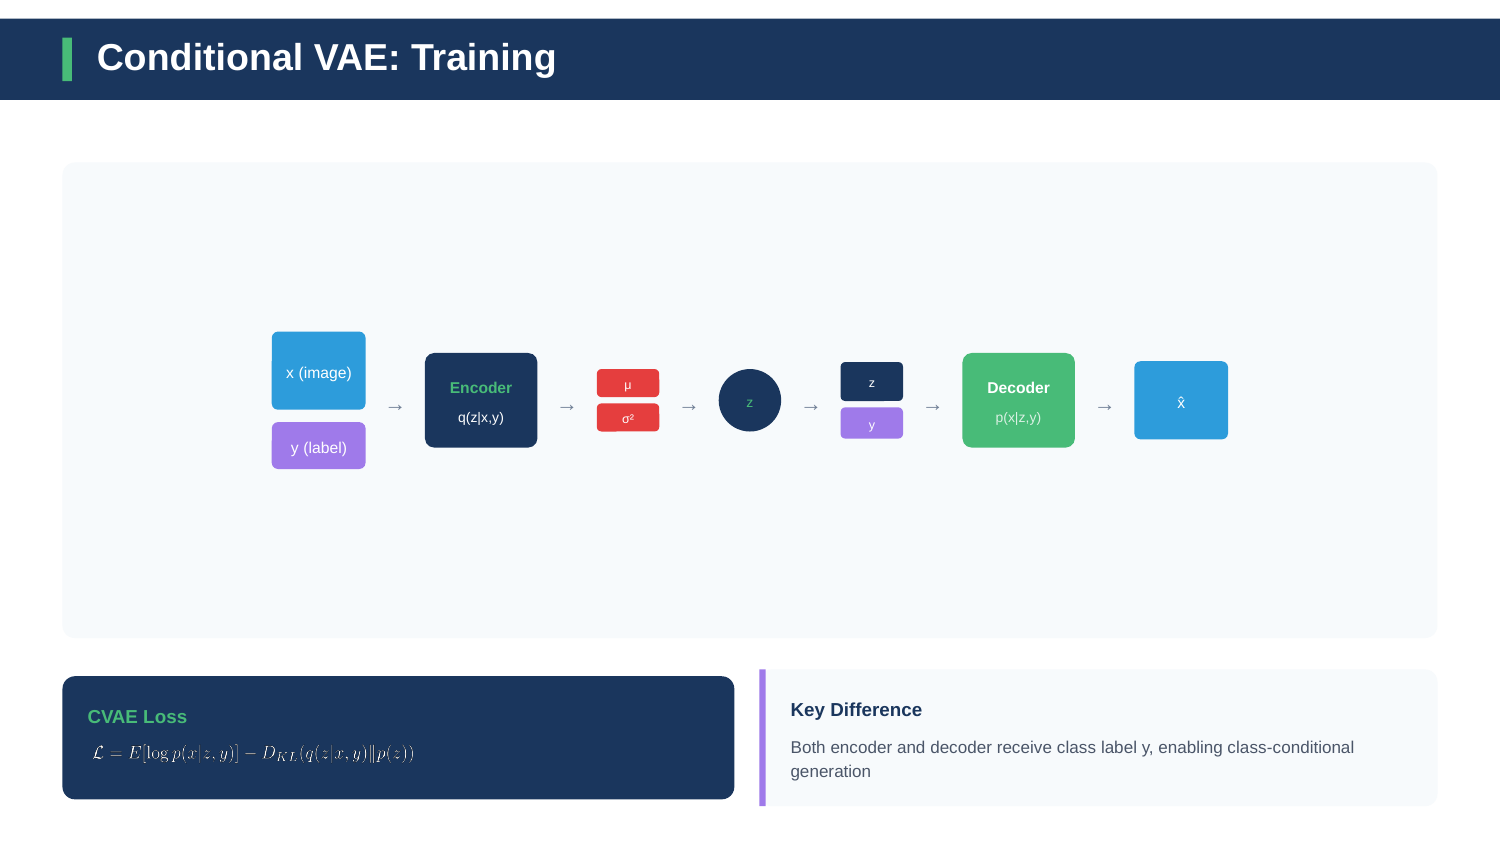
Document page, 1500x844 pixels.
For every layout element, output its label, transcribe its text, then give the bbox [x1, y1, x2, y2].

text_box → [556, 384, 579, 416]
text_box [271, 331, 366, 410]
text_box p(x|z,y) [986, 406, 1051, 426]
text_box z [746, 390, 754, 411]
text_box CVAE Loss [87, 701, 722, 728]
text_box [840, 362, 904, 402]
text_box Encoder [449, 374, 514, 397]
text_box [718, 369, 782, 432]
text_box σ² [622, 408, 635, 427]
text_box z [868, 372, 876, 391]
text_box → [799, 384, 823, 416]
text_box [424, 352, 538, 448]
text_box [596, 369, 660, 398]
text_box [763, 669, 1438, 807]
text_box [271, 422, 366, 470]
text_box Both encoder and decoder receive class label y, enabling class-conditional generation [790, 733, 1425, 782]
text_box → [921, 384, 945, 416]
text_box Decoder [986, 374, 1051, 397]
picture [87, 739, 420, 769]
text_box [962, 352, 1075, 448]
text_box y [868, 414, 876, 432]
text_box [62, 162, 1438, 639]
text_box → [1093, 384, 1116, 416]
text_box q(z|x,y) [449, 406, 514, 426]
text_box [596, 403, 660, 432]
text_box x̂ [1177, 389, 1186, 412]
text_box μ [624, 374, 632, 392]
text_box Key Difference [790, 694, 1425, 721]
text_box Conditional VAE: Training [96, 40, 566, 79]
text_box [62, 676, 735, 800]
text_box [1134, 361, 1229, 440]
text_box x (image) [286, 359, 353, 382]
text_box y (label) [290, 434, 348, 457]
text_box → [678, 384, 701, 416]
text_box [62, 37, 72, 82]
text_box [0, 18, 1500, 100]
text_box [840, 407, 904, 439]
text_box → [384, 384, 407, 416]
